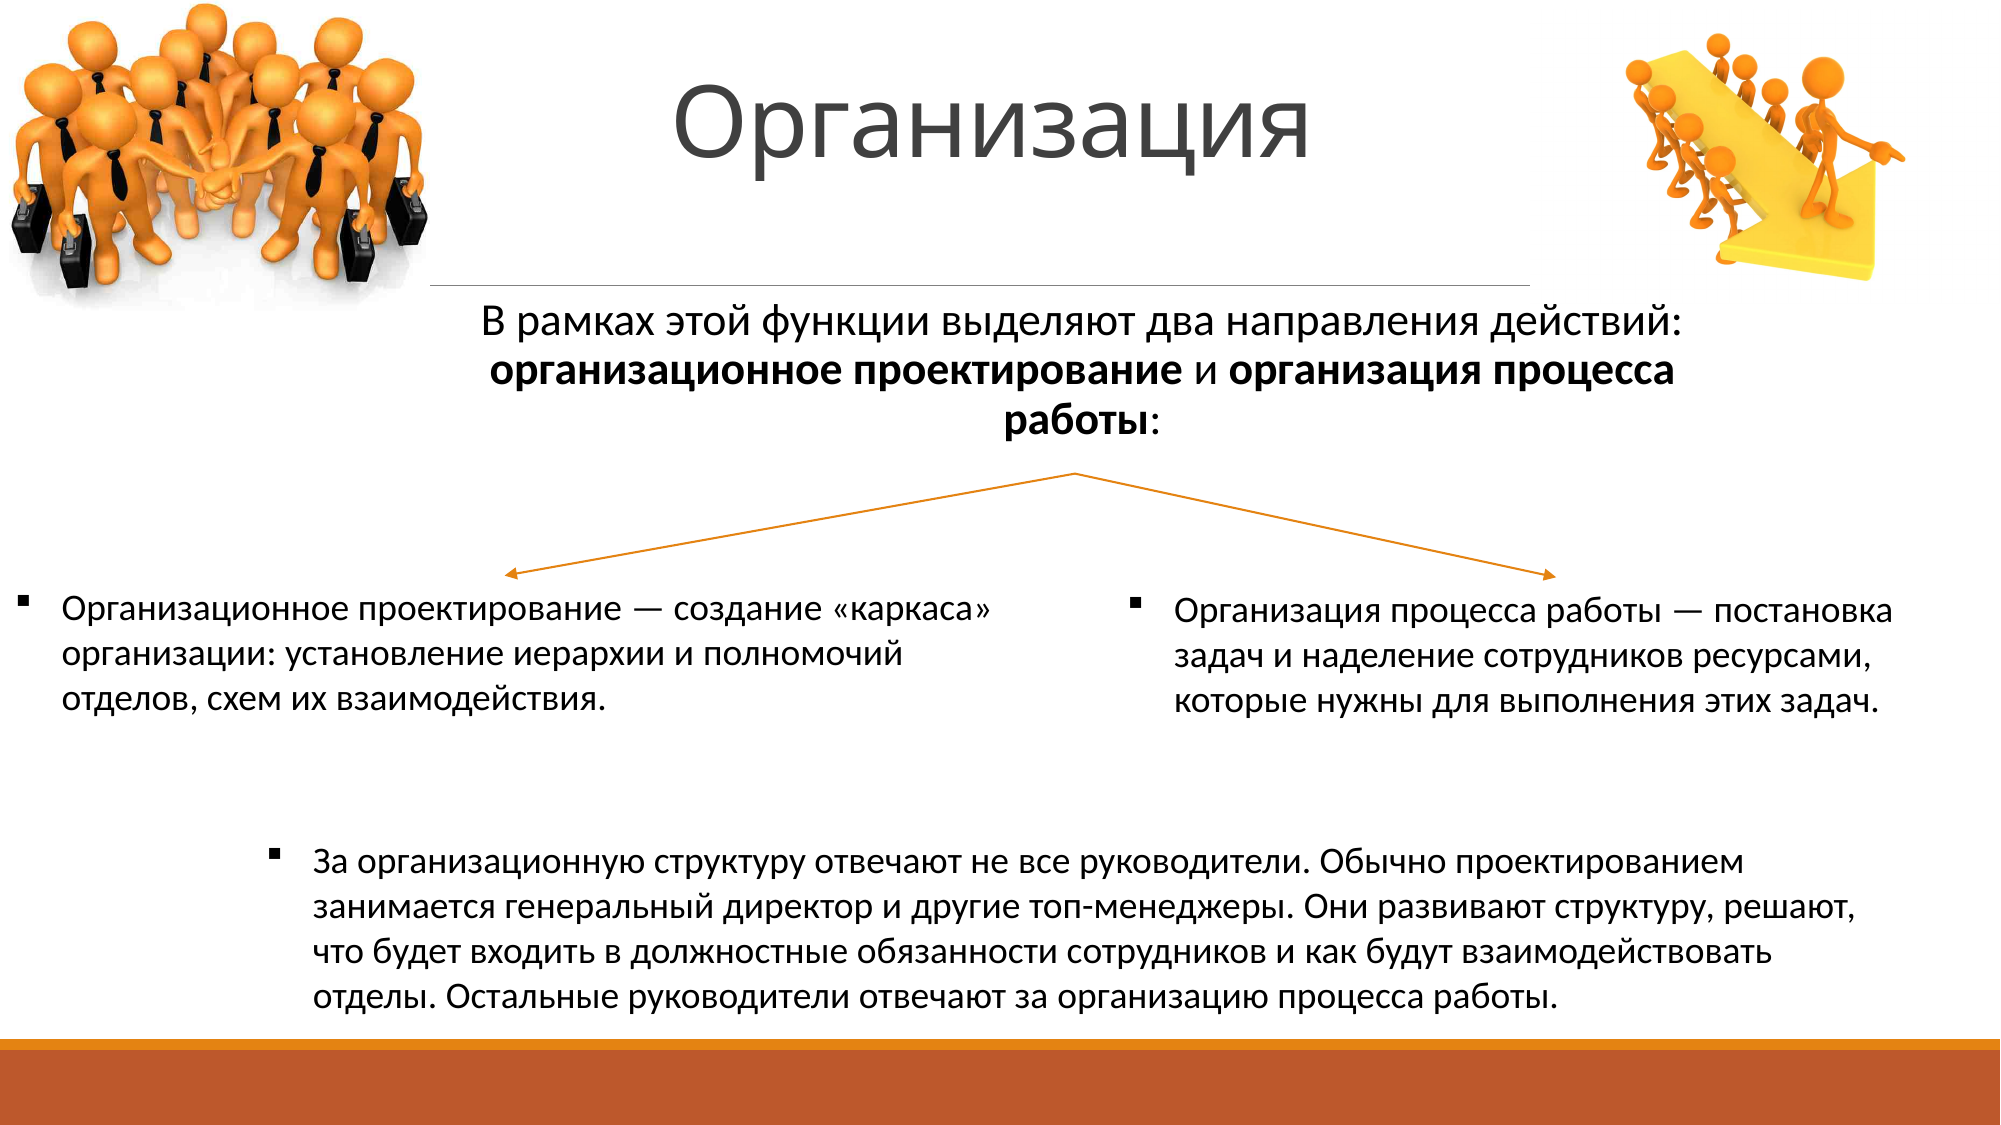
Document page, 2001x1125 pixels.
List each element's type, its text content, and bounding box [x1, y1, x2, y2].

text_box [1074, 473, 1557, 578]
list В рамках этой функции выделяют два направления действий: организационное проектирование и организация процесса работы: [421, 288, 1729, 474]
title Организация [437, 0, 1830, 185]
picture [1529, 9, 2000, 305]
text_box Организационное проектирование — создание «каркаса» организации: установление иерархии и полномочий отделов, схем их взаимодействия. [0, 575, 1010, 726]
text_box За организационную структуру отвечают не все руководители. Обычно проектированием занимается генеральный директор и другие топ-менеджеры. Они развивают структуру, решают, что будет входить в должностные обязанности сотрудников и как будут взаимодействовать отделы. Остальные руководители отвечают за организацию процесса работы. [251, 829, 1899, 1024]
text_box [504, 473, 1073, 577]
text_box Организация процесса работы — постановка задач и наделение сотрудников ресурсами, которые нужны для выполнения этих задач. [1112, 577, 2000, 727]
picture [0, 0, 431, 323]
